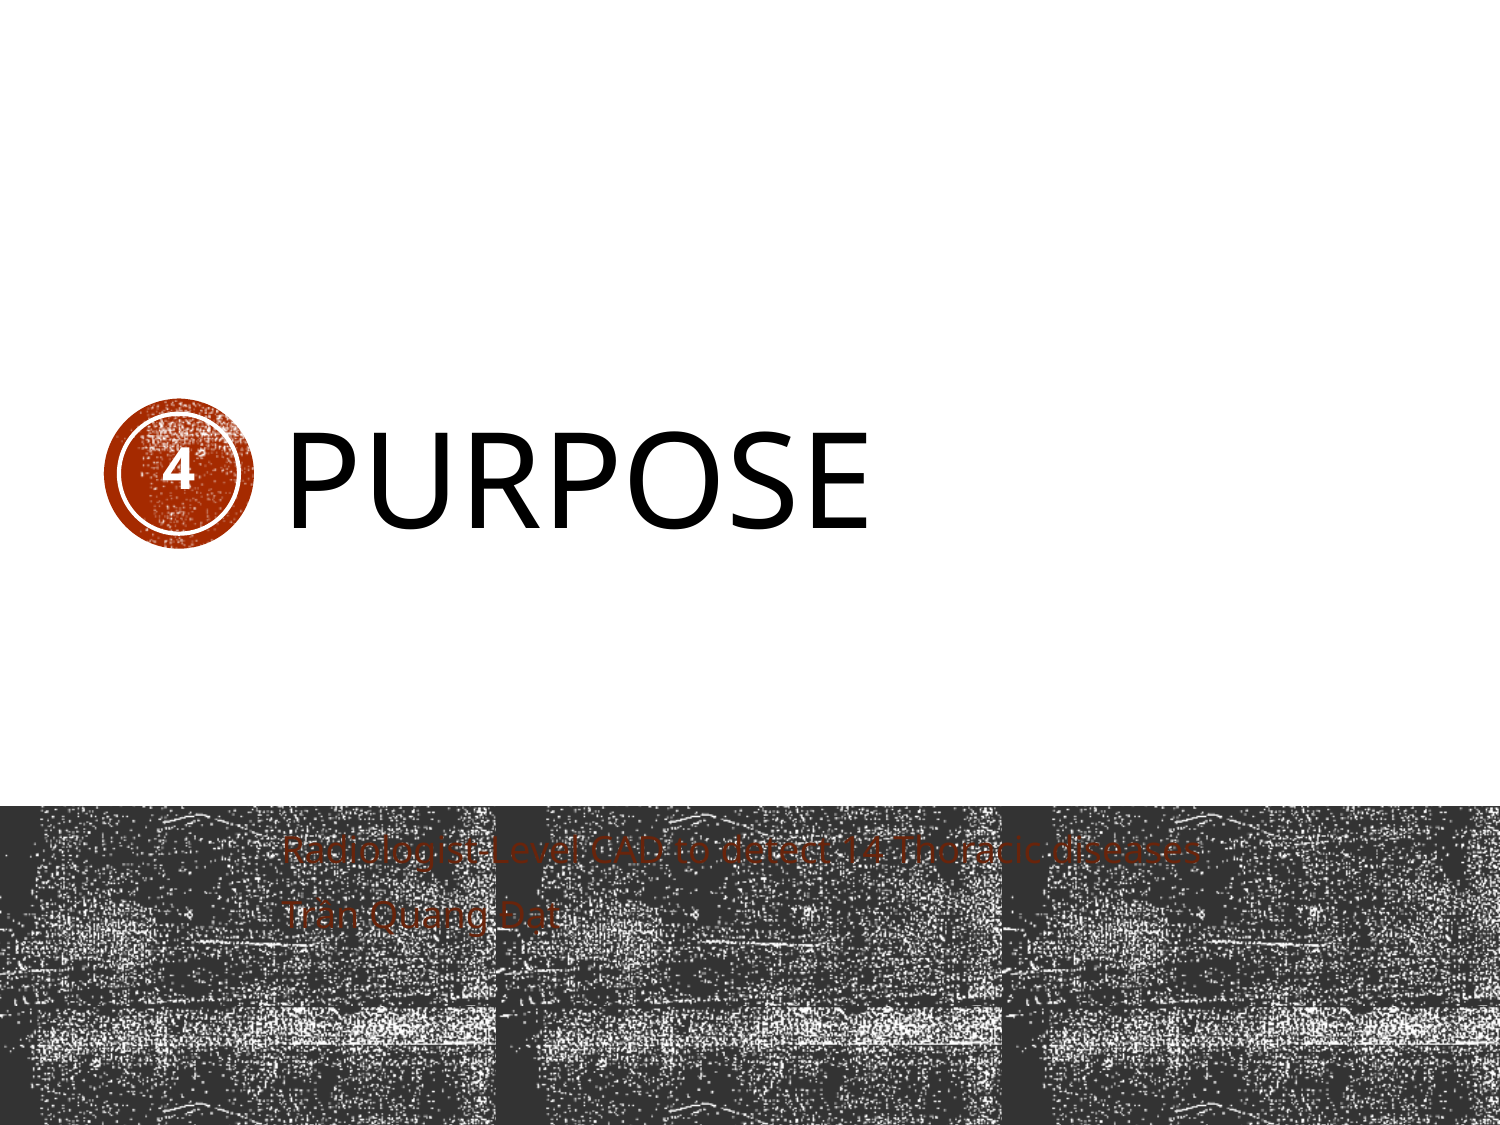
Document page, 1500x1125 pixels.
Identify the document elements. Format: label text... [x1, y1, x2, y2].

slide_number 4 [105, 411, 253, 530]
title Purpose [266, 201, 1409, 779]
list Radiologist-Level CAD to detect 14 Thoracic diseases Trần Quang Đạt [266, 823, 1381, 999]
